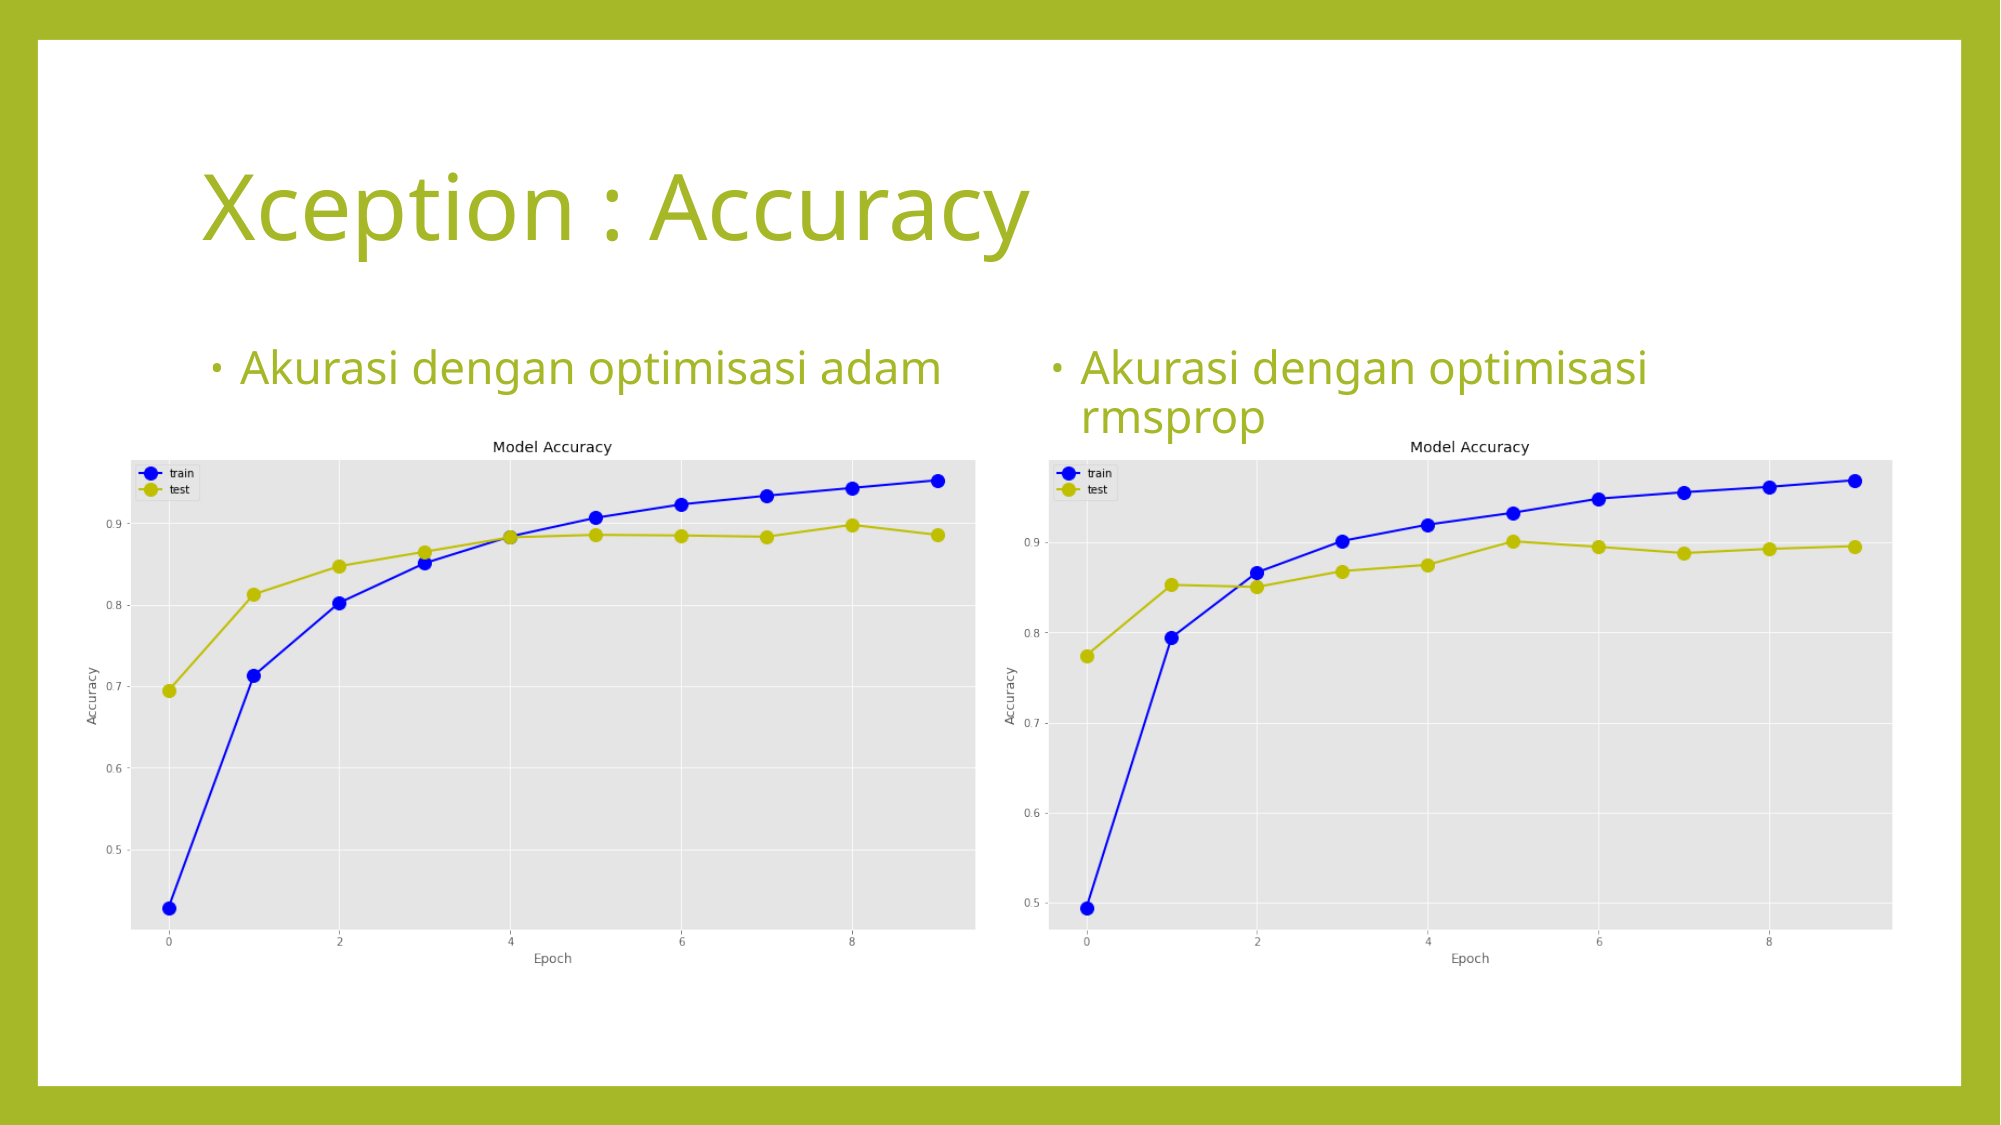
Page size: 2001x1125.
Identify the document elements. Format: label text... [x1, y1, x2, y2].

title Xception : Accuracy [187, 99, 1808, 323]
picture [997, 432, 1901, 974]
list Akurasi dengan optimisasi rmsprop [1028, 337, 1809, 431]
list Akurasi dengan optimisasi adam [187, 337, 968, 431]
picture [79, 432, 983, 974]
